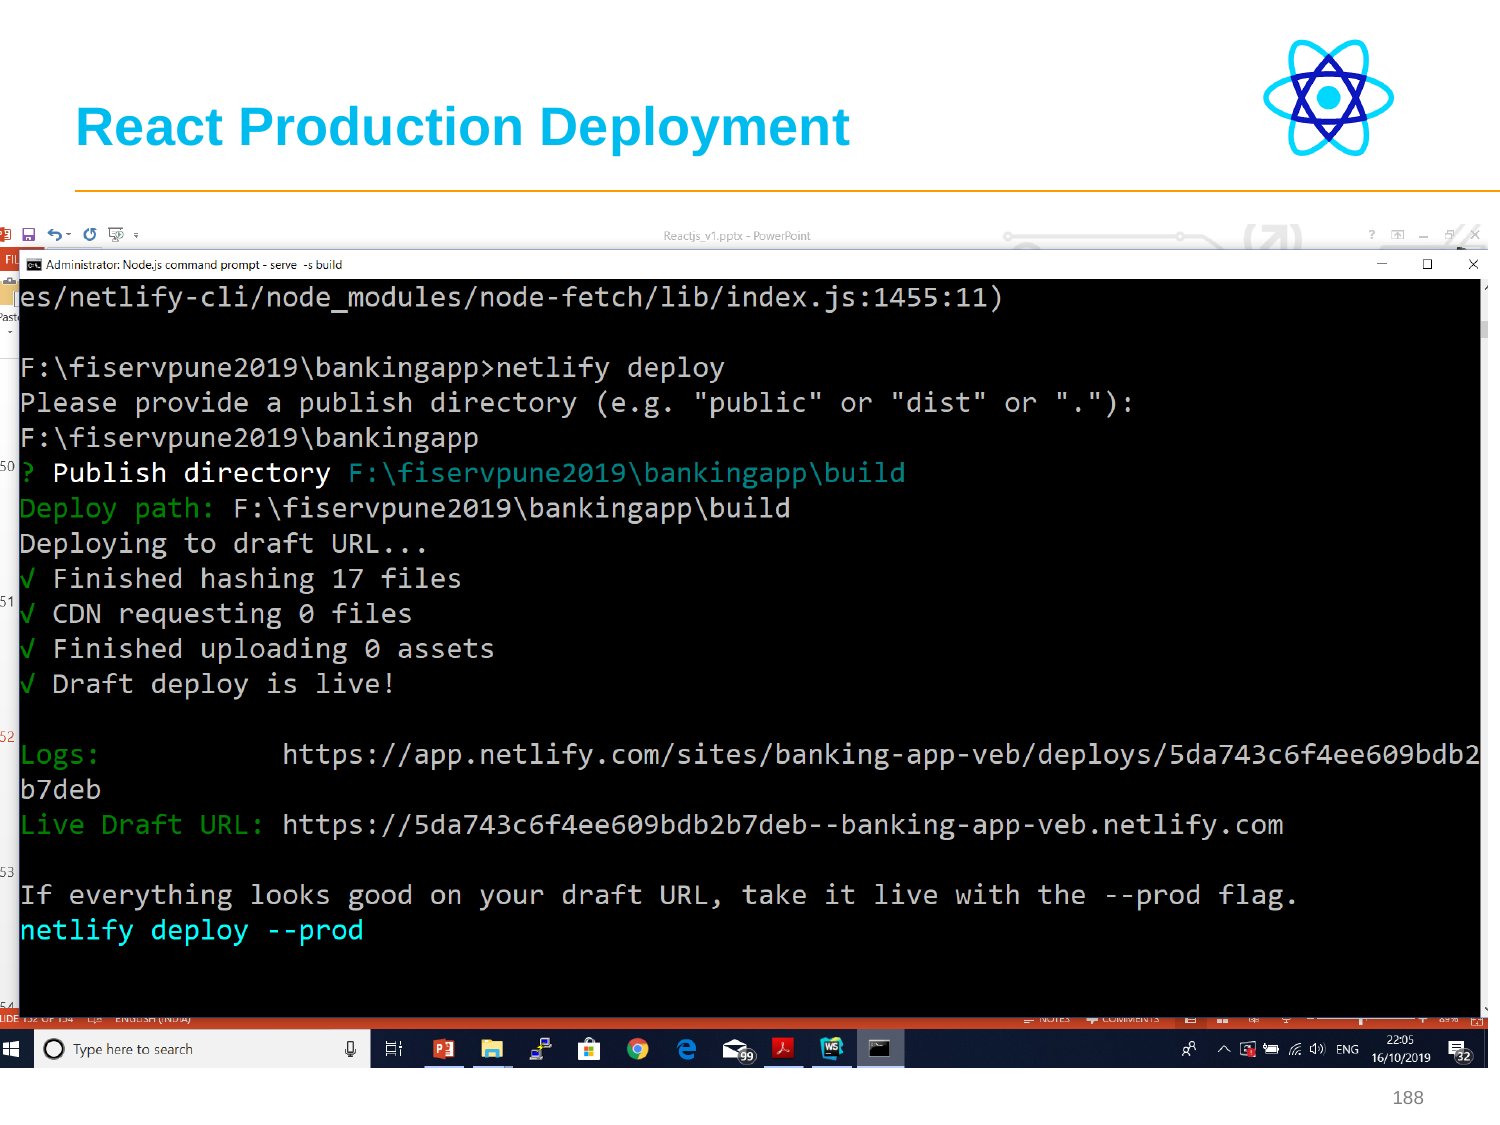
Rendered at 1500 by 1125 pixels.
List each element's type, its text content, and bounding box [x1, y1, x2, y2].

picture [0, 223, 1488, 1069]
title React Production Deployment [75, 27, 1422, 157]
